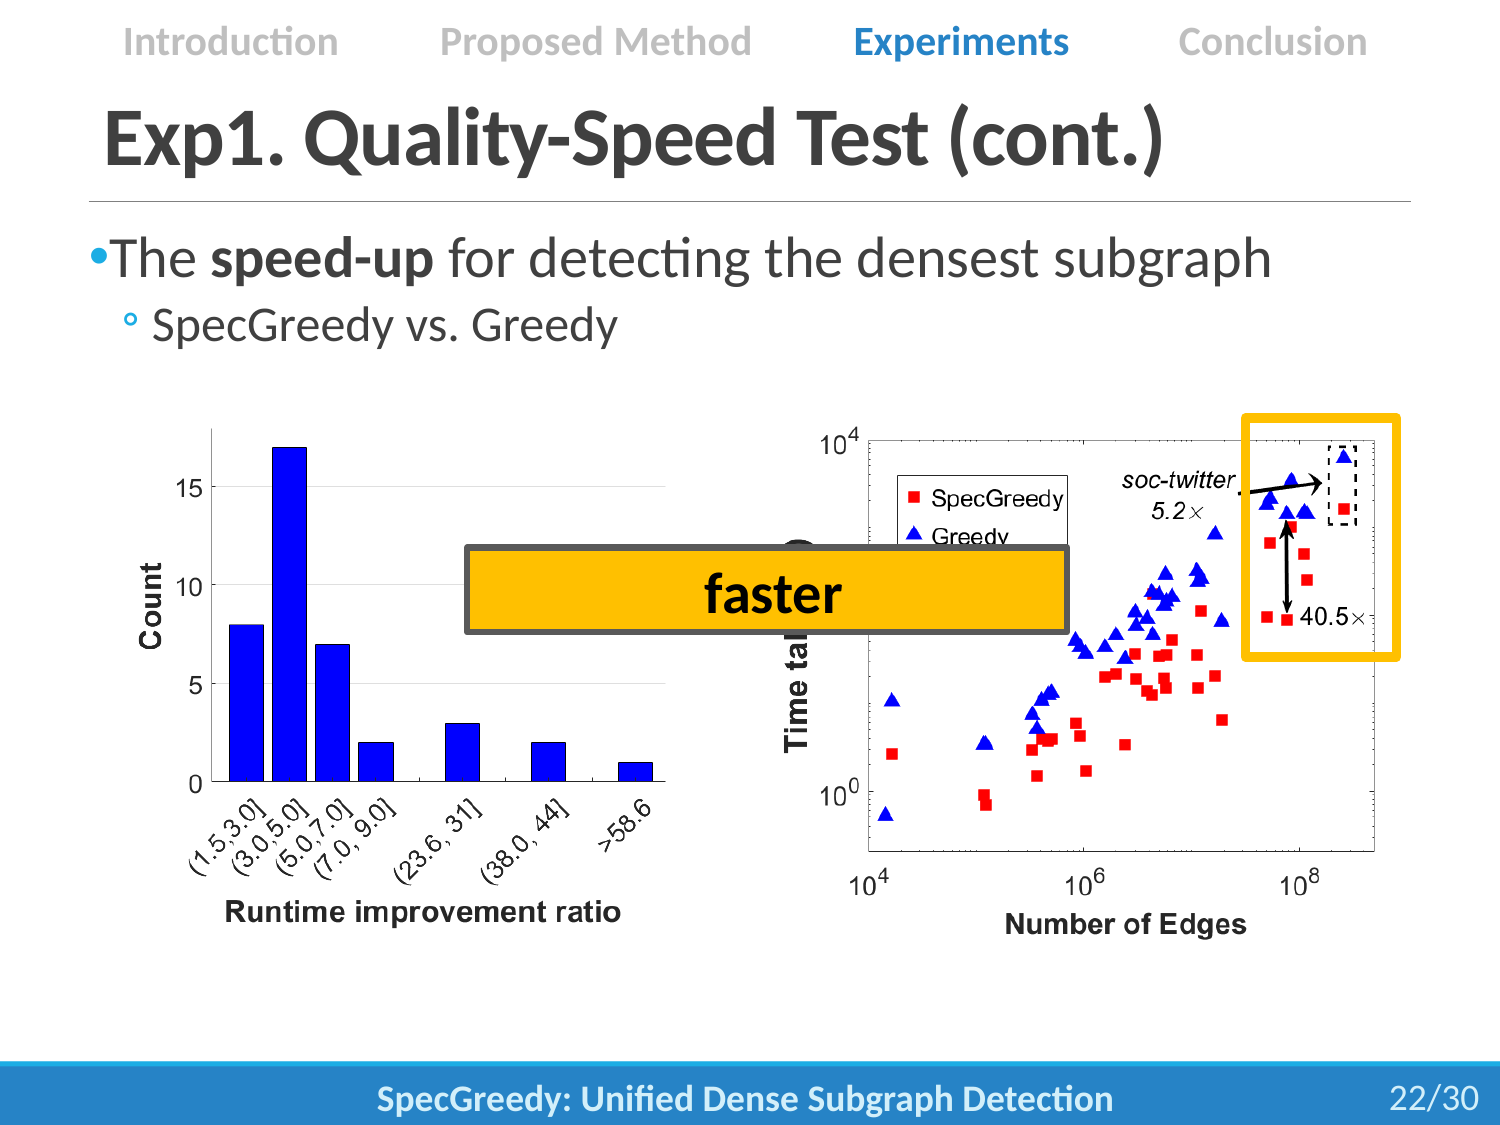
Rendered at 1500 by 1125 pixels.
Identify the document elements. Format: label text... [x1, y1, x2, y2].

list The speed-up for detecting the densest subgraph SpecGreedy vs. Greedy [88, 219, 1412, 998]
footer SpecGreedy: Unified Dense Subgraph Detection [131, 1073, 1361, 1121]
picture [102, 417, 688, 951]
picture [766, 417, 1386, 951]
text_box Experiments [814, 6, 1109, 71]
text_box Proposed Method [378, 6, 814, 71]
text_box Conclusion [1109, 6, 1438, 71]
title Exp1. Quality-Speed Test (cont.) [88, 71, 1412, 190]
text_box Introduction [67, 6, 378, 71]
text_box [1392, 417, 1398, 658]
